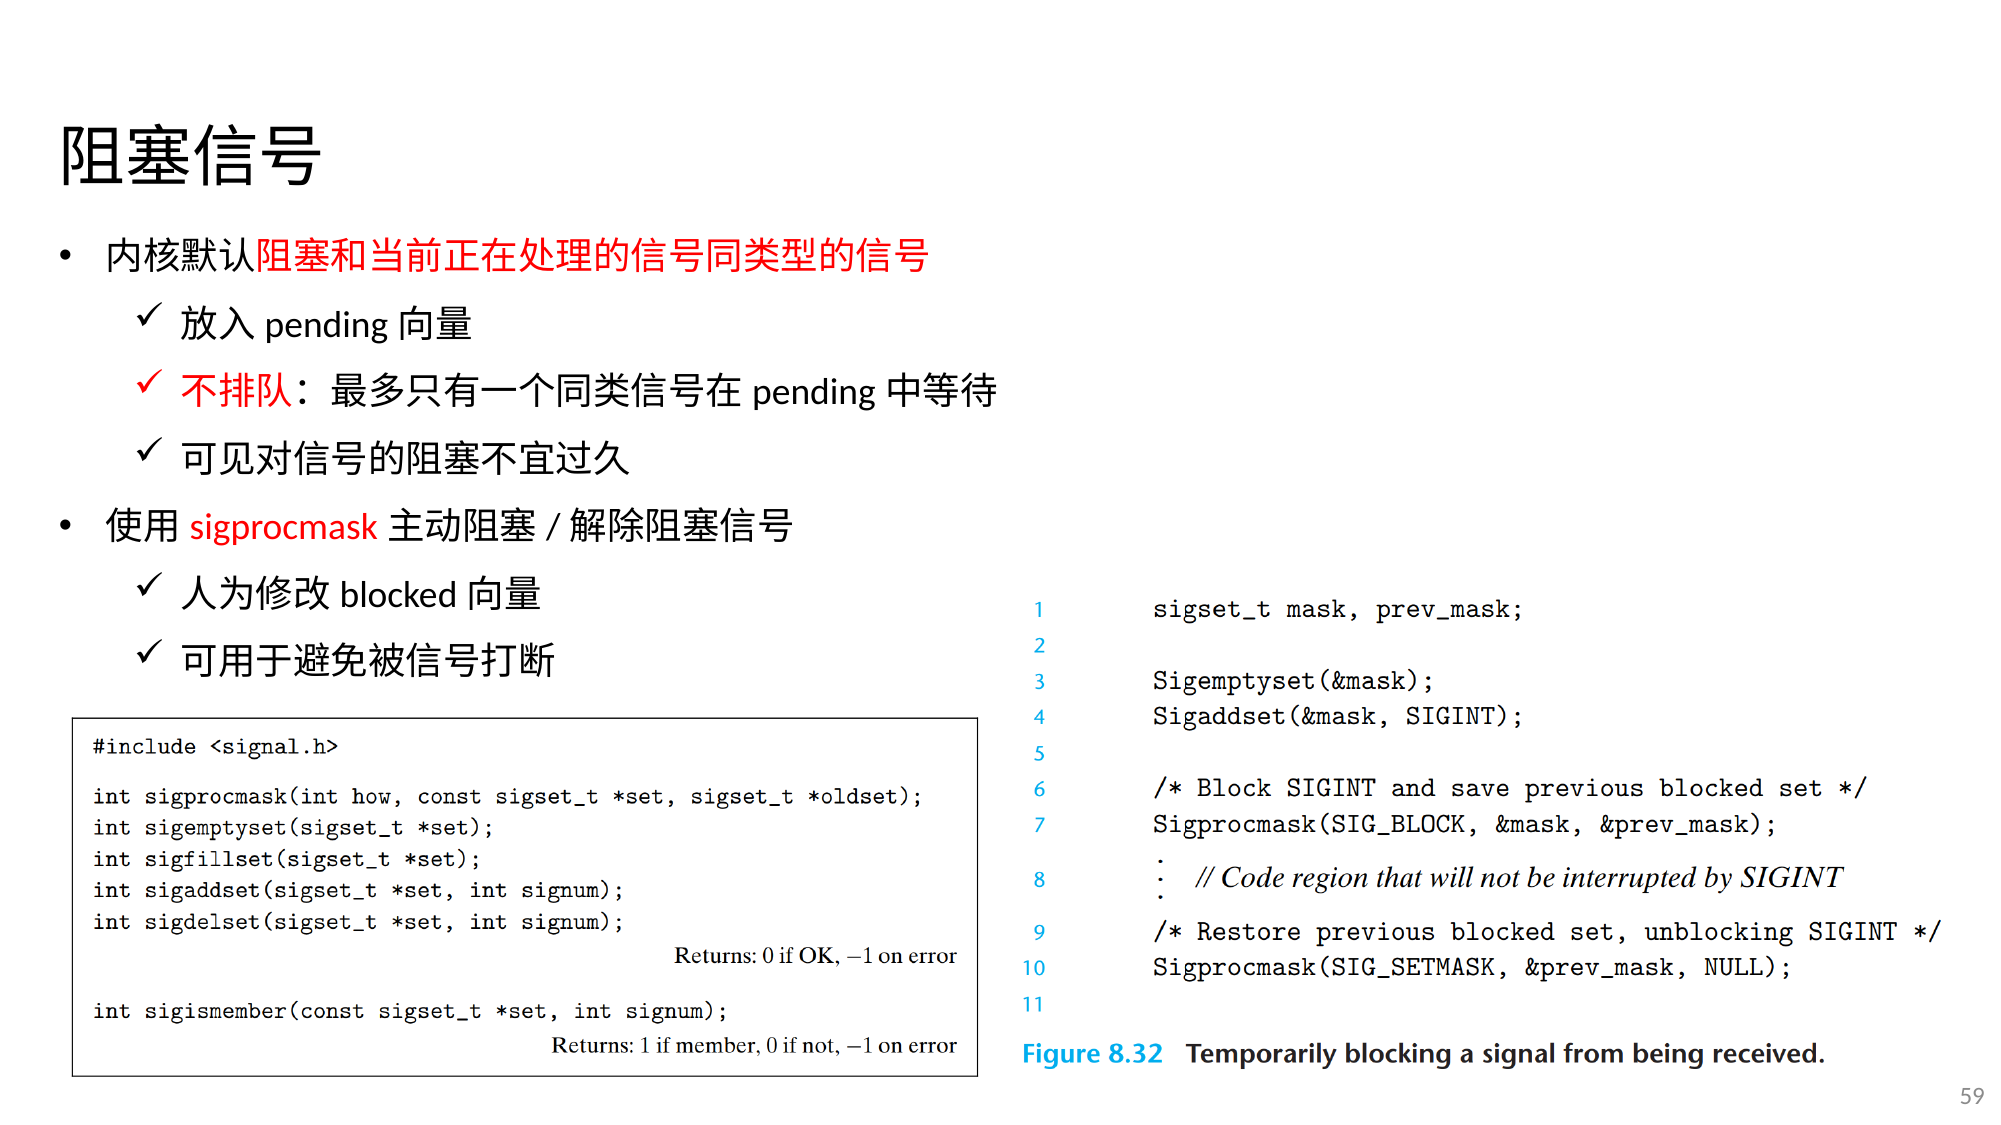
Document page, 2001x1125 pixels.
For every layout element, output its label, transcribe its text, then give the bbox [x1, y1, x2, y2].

text_box 阻塞信号 [44, 106, 882, 201]
picture [64, 707, 983, 1081]
picture [1002, 583, 1956, 1081]
slide_number 59 [1550, 1065, 2000, 1125]
text_box 内核默认阻塞和当前正在处理的信号同类型的信号 放入pending向量 不排队：最多只有一个同类信号在pending中等待 可见对信号的阻塞不宜过久 使用sigprocmask主动阻塞/解除阻塞信号 人为修改blocked向量 可用于避免被信号打断 [43, 202, 1066, 757]
